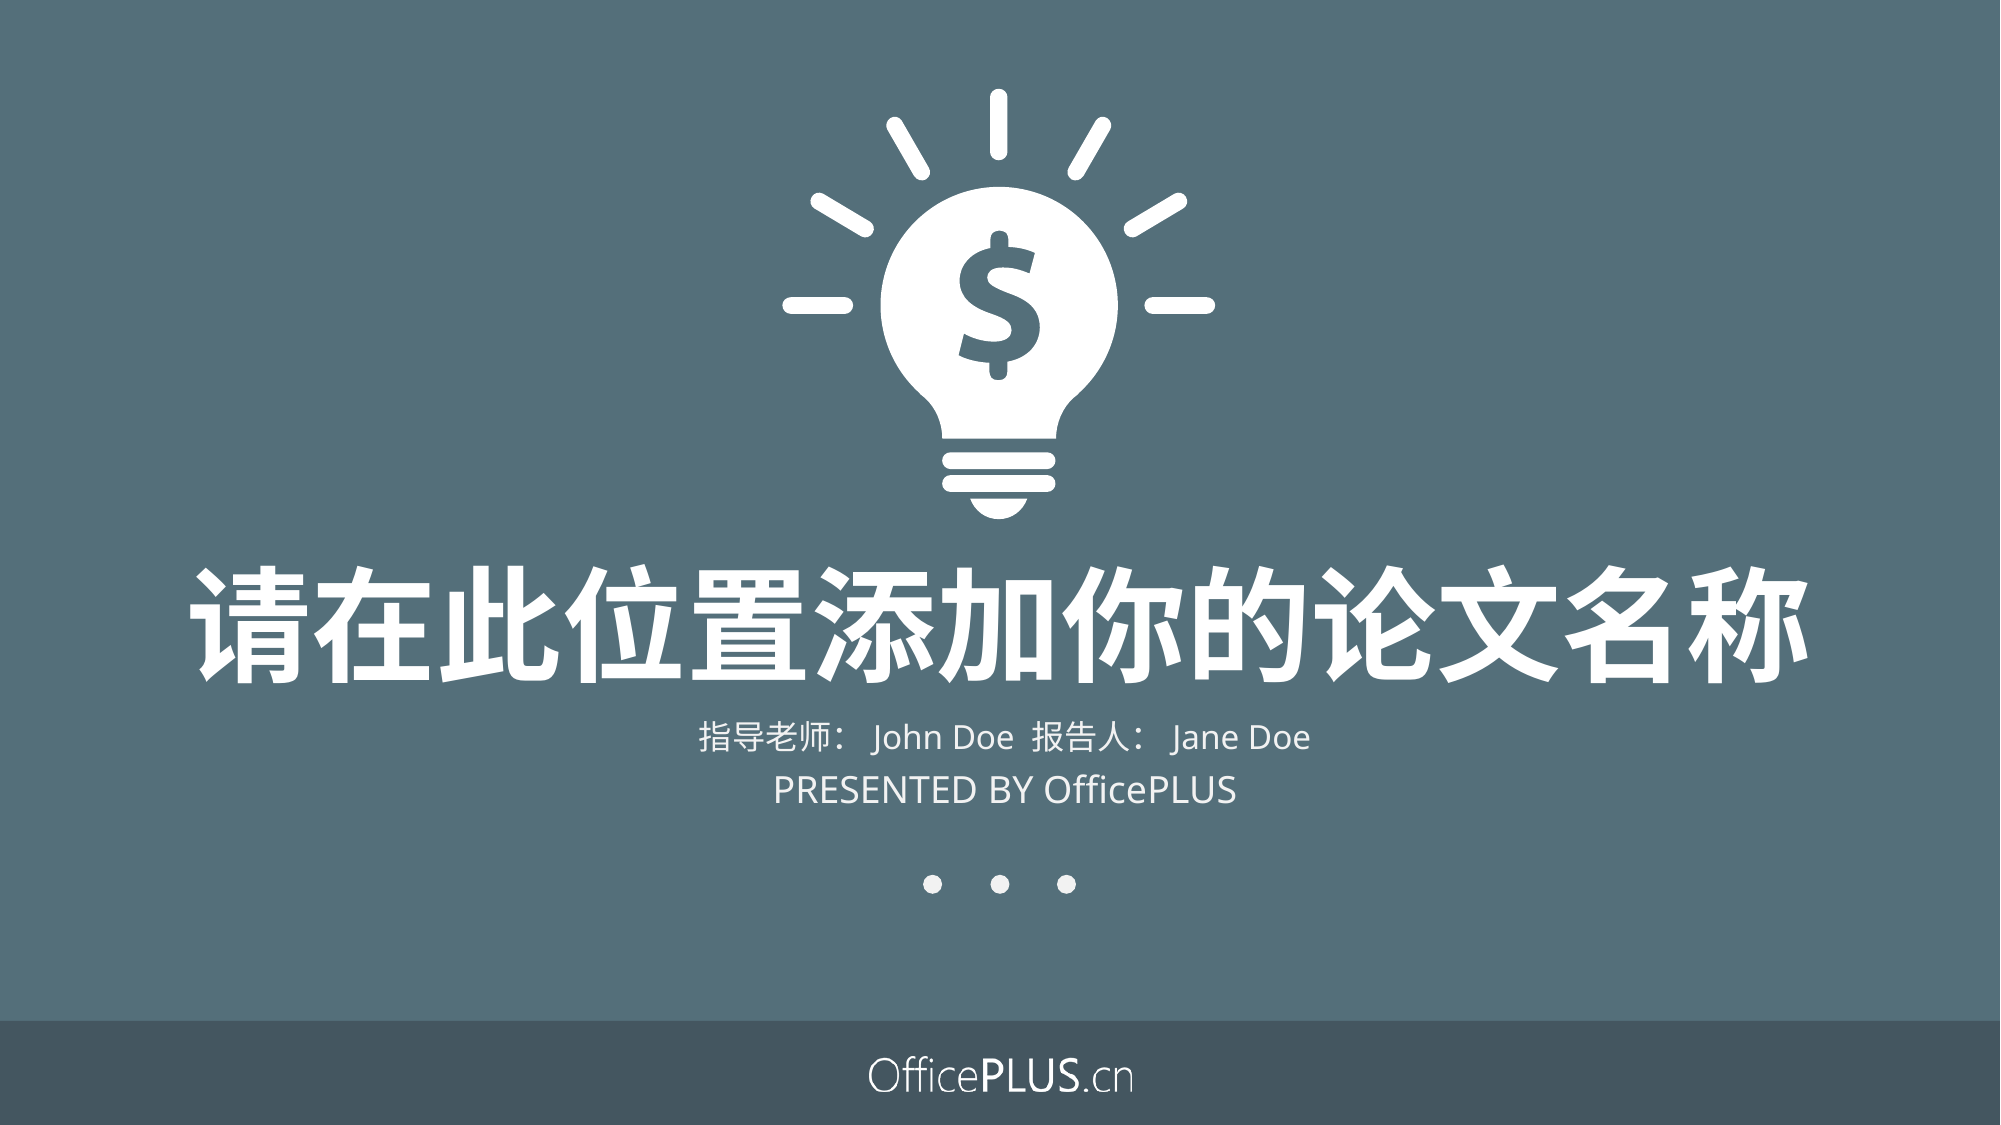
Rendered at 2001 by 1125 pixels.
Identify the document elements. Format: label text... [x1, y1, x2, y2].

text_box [782, 88, 1216, 520]
text_box PRESENTED BY OfficePLUS [758, 758, 1253, 819]
text_box [1055, 873, 1078, 895]
text_box [922, 873, 944, 895]
text_box [0, 1020, 2000, 1125]
text_box 指导老师：John Doe 报告人：Jane Doe [684, 709, 1327, 764]
text_box [989, 873, 1011, 895]
text_box 请在此位置添加你的论文名称 [171, 539, 1827, 705]
picture [869, 1056, 1133, 1092]
